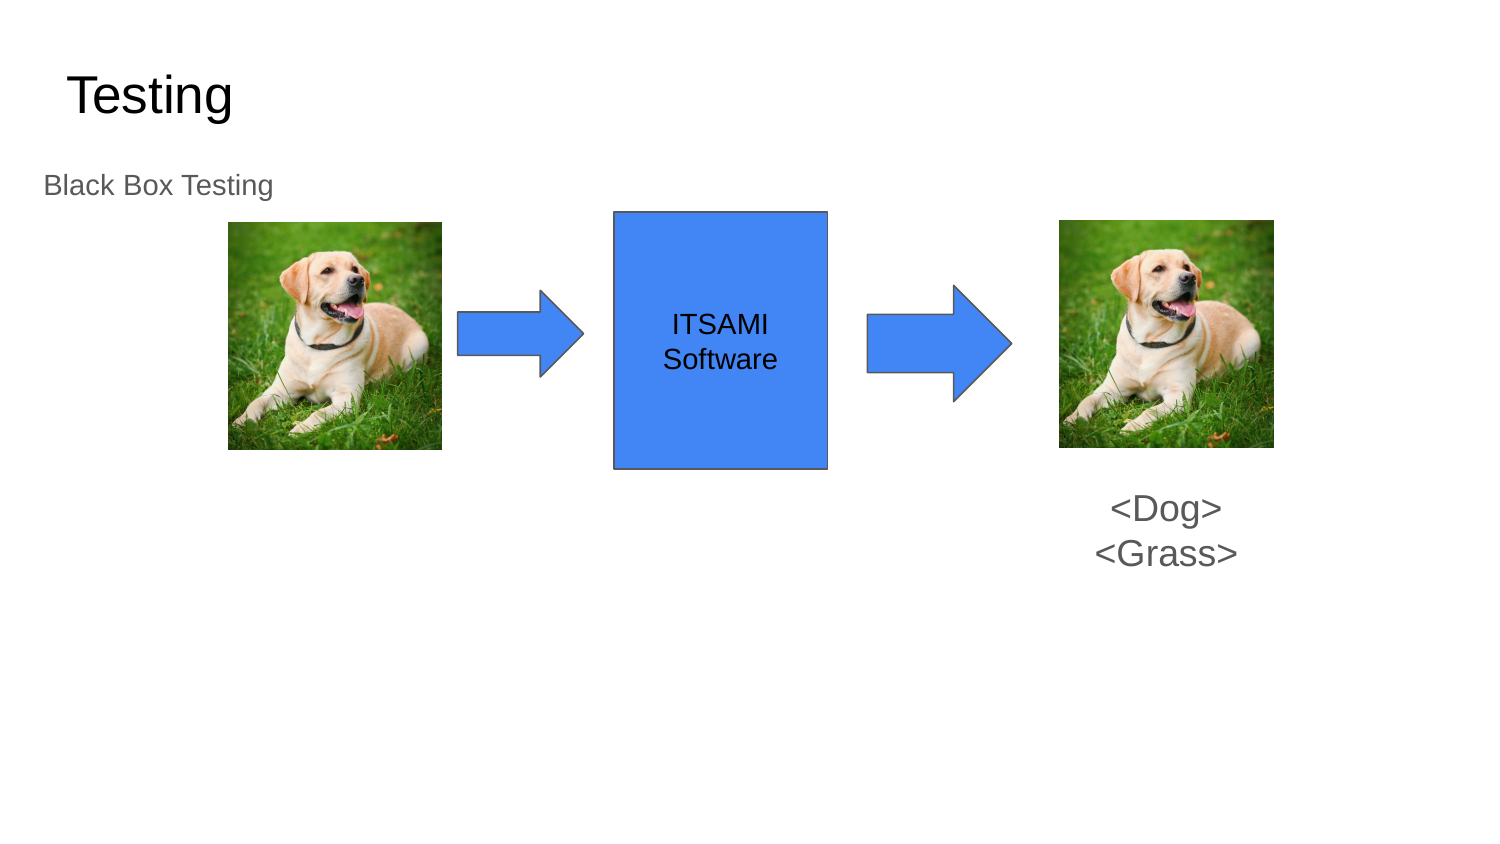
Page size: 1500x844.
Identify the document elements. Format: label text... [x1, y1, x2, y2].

title Testing [51, 46, 1449, 140]
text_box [227, 211, 1314, 713]
text_box Black Box Testing [28, 146, 521, 217]
